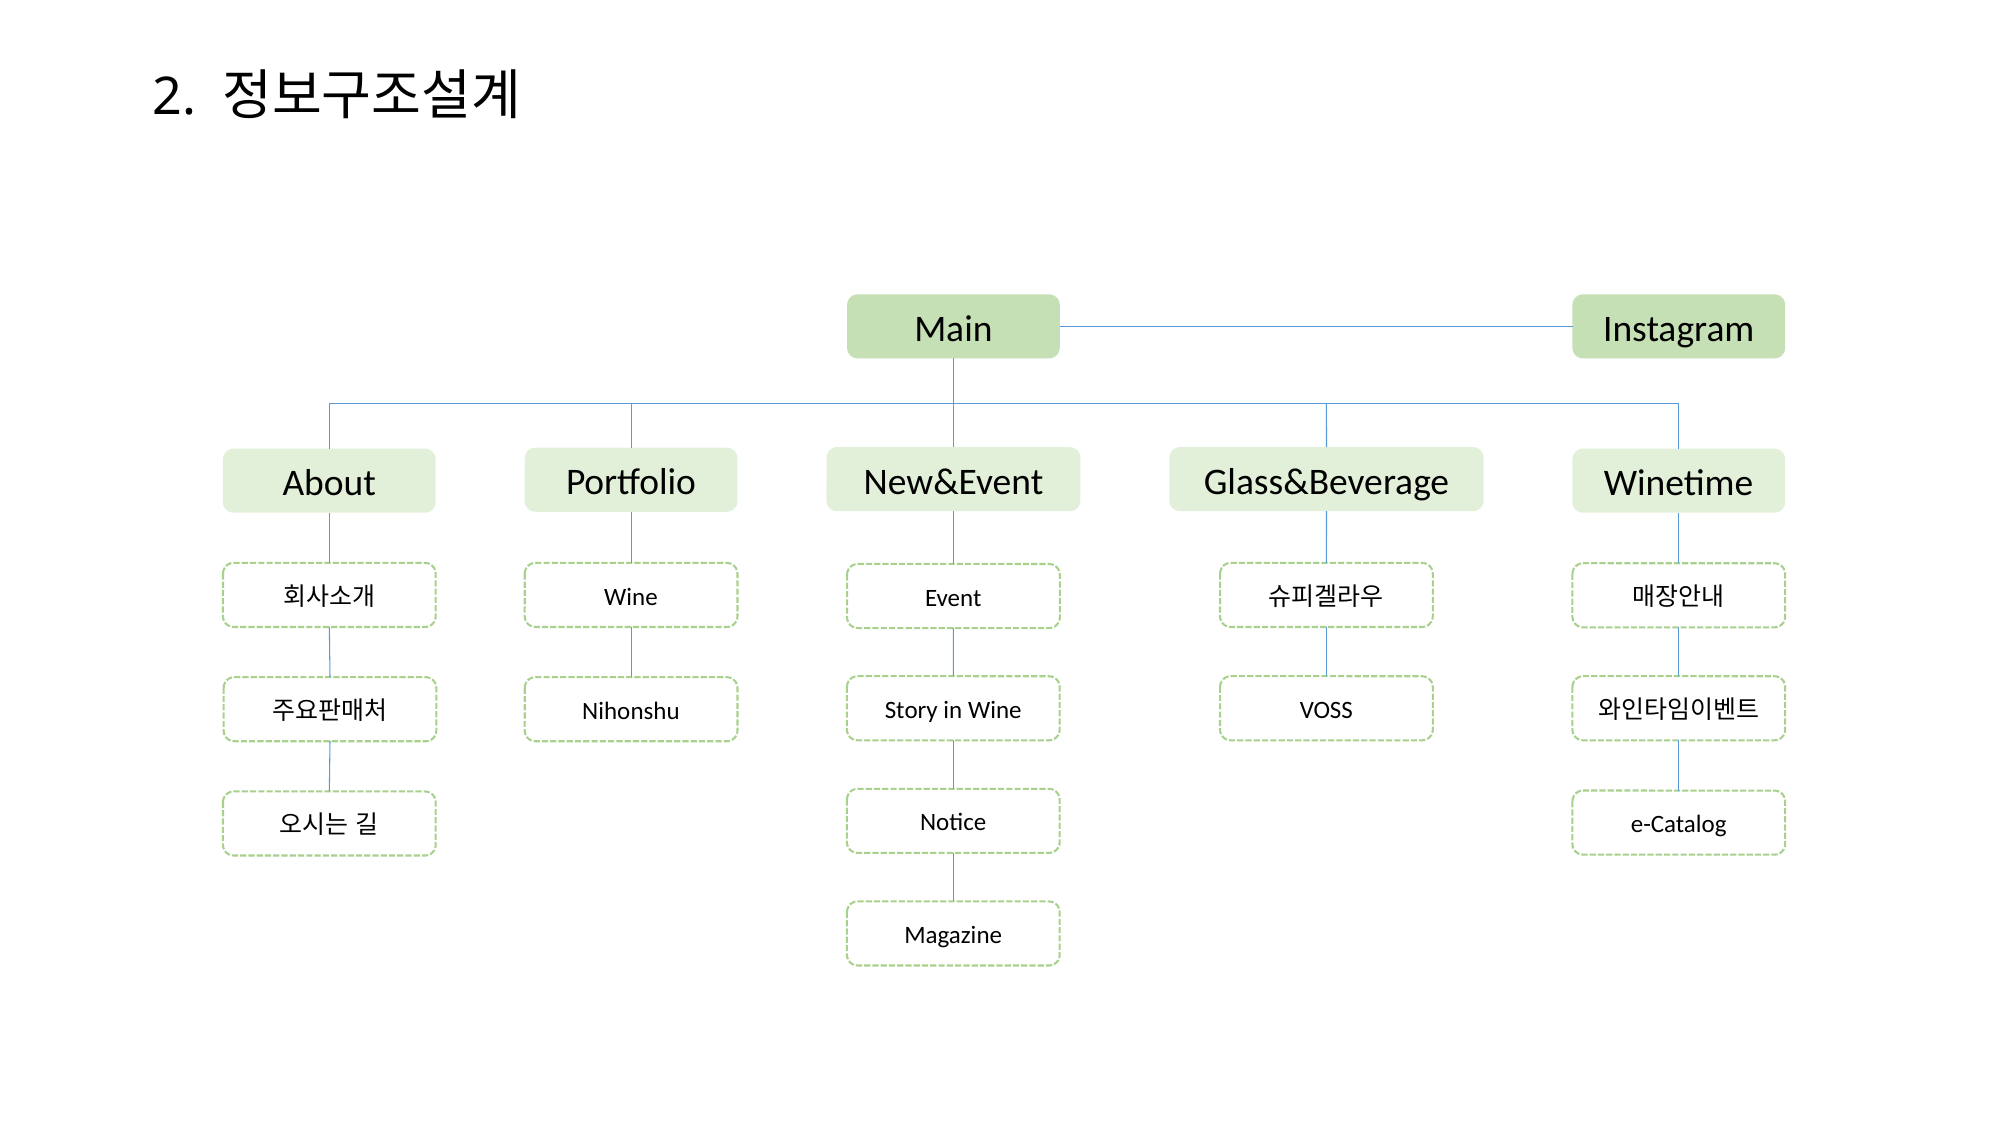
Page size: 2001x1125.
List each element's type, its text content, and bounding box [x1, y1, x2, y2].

text_box VOSS [1362, 675, 1434, 742]
text_box 와인타임이벤트 [1571, 675, 1787, 742]
text_box 슈피겔라우 [1218, 561, 1271, 629]
text_box Magazine [845, 900, 1061, 967]
text_box Notice [845, 787, 1061, 854]
text_box 슈피겔라우 [1362, 561, 1434, 629]
text_box Instagram [1571, 293, 1787, 360]
text_box 2. 정보구조설계 [137, 59, 611, 134]
text_box 주요판매처 [222, 676, 438, 743]
text_box VOSS [1218, 675, 1271, 742]
text_box Wine [687, 561, 739, 629]
text_box Nihonshu [523, 676, 739, 743]
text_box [596, 91, 687, 716]
text_box Glass&Beverage [1168, 446, 1271, 513]
text_box Winetime [1571, 447, 1787, 514]
text_box Wine [523, 561, 596, 629]
text_box 매장안내 [1571, 562, 1787, 629]
text_box 오시는 길 [221, 790, 437, 857]
text_box e-Catalog [1571, 789, 1787, 856]
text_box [1271, 40, 1362, 767]
text_box Portfolio [687, 446, 739, 513]
text_box About [221, 447, 437, 514]
text_box 회사소개 [221, 561, 437, 629]
text_box Event [845, 562, 1061, 630]
text_box New&Event [825, 446, 1082, 513]
text_box Glass&Beverage [1362, 446, 1485, 513]
text_box Story in Wine [845, 675, 1061, 742]
text_box Main [845, 293, 1061, 360]
text_box Portfolio [523, 446, 596, 513]
